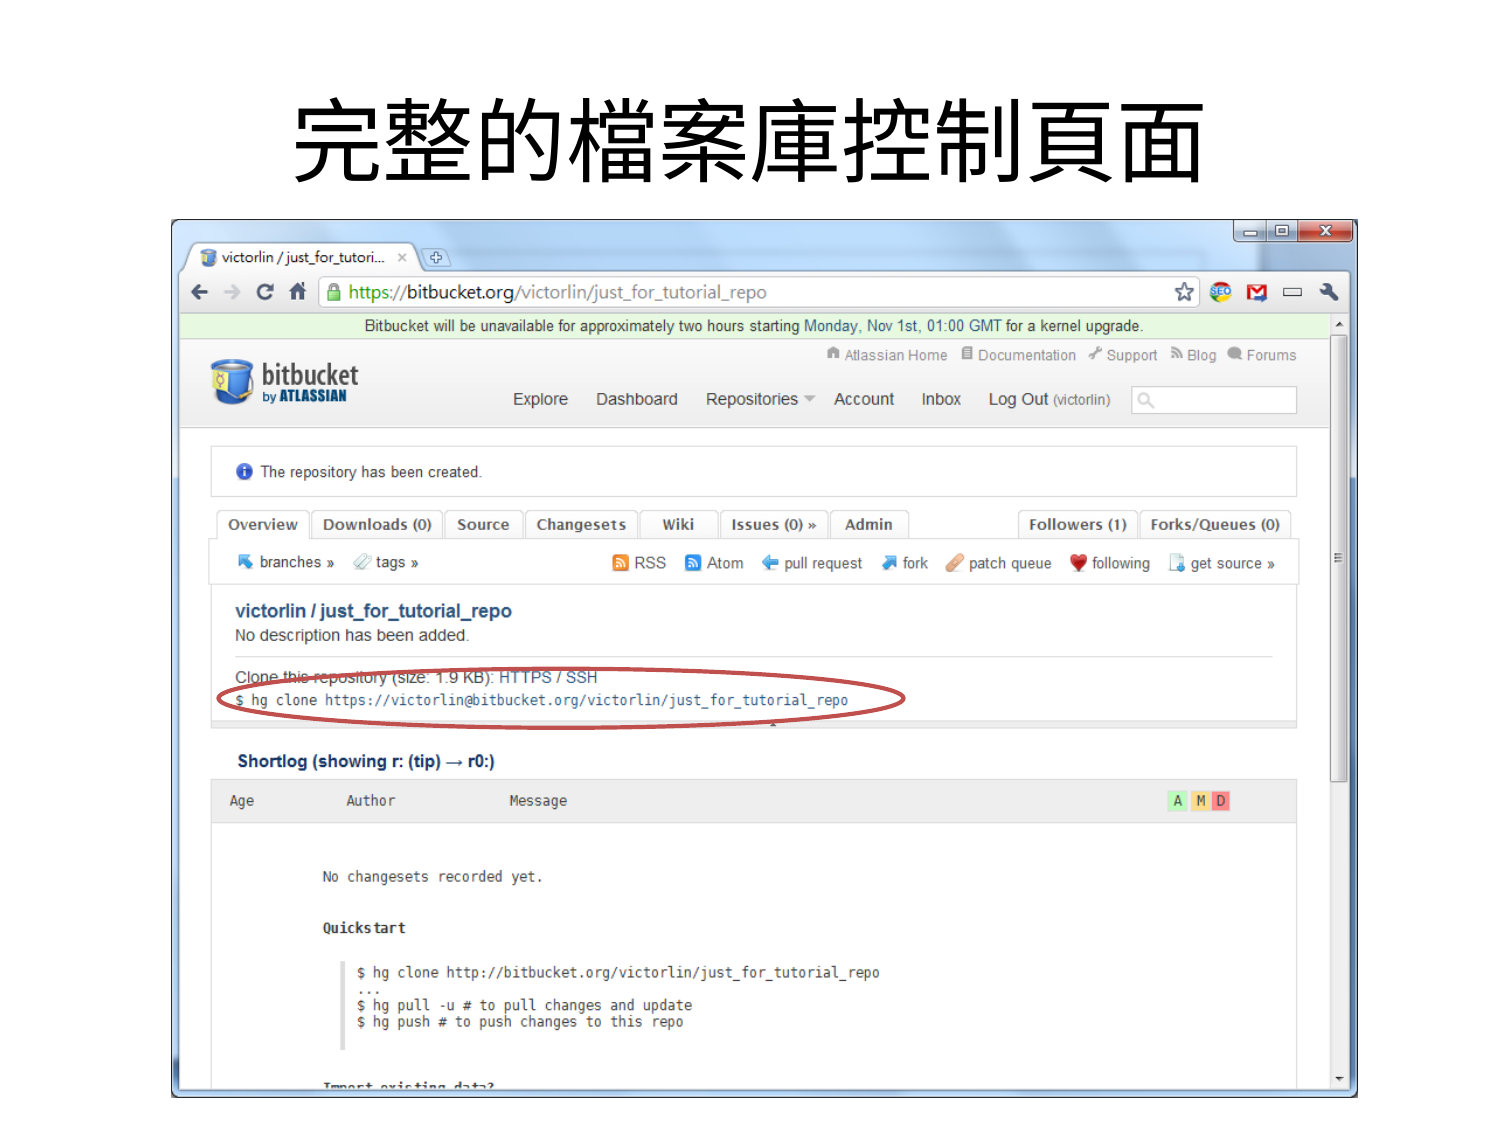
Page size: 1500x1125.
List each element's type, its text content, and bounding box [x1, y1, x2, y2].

title 完整的檔案庫控制頁面 [75, 45, 1425, 233]
picture [170, 219, 1358, 1098]
